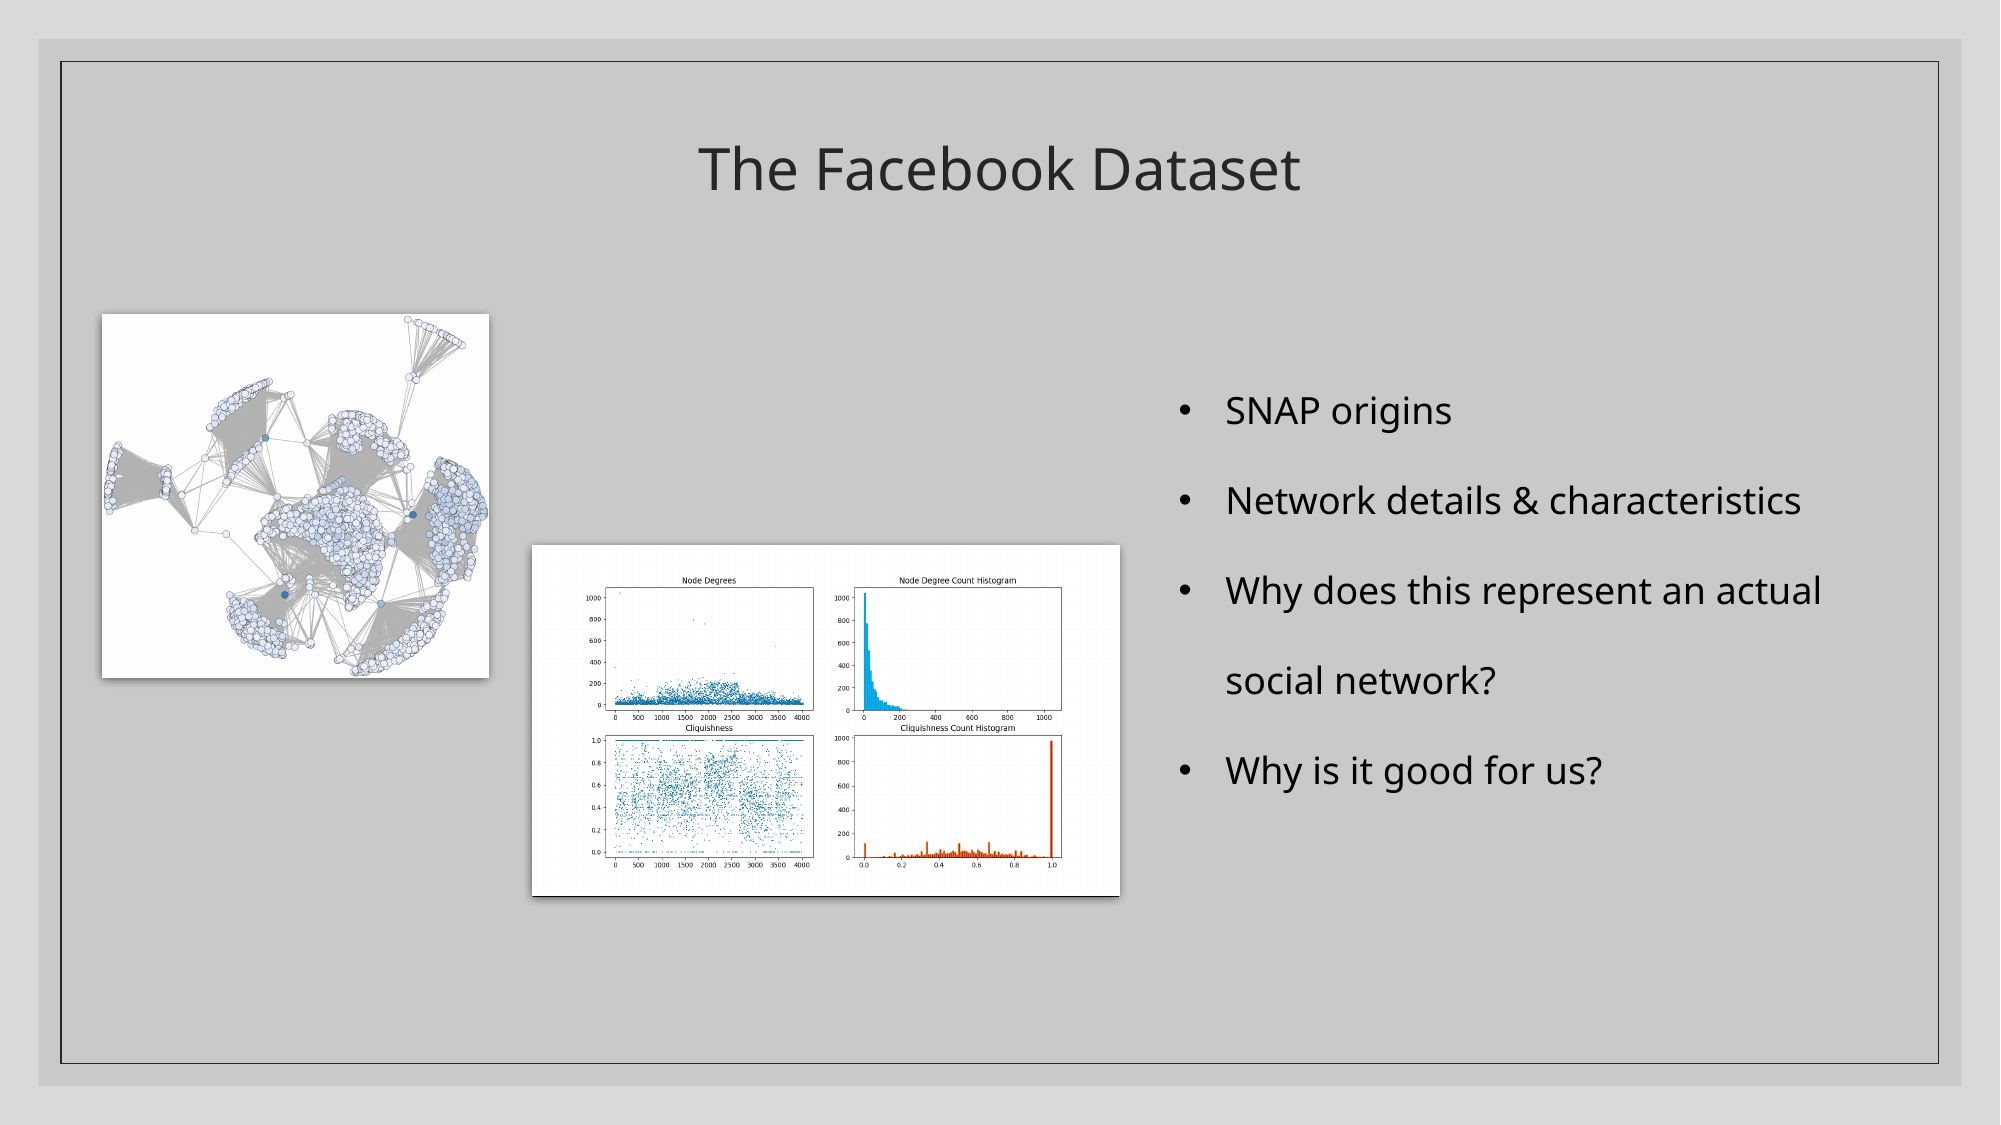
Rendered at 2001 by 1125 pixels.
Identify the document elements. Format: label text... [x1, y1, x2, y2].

title The Facebook Dataset [174, 58, 1825, 284]
picture [532, 545, 1120, 897]
text_box SNAP origins Network details & characteristics Why does this represent an actual social network? Why is it good for us? [1163, 334, 1897, 800]
picture [102, 314, 489, 678]
